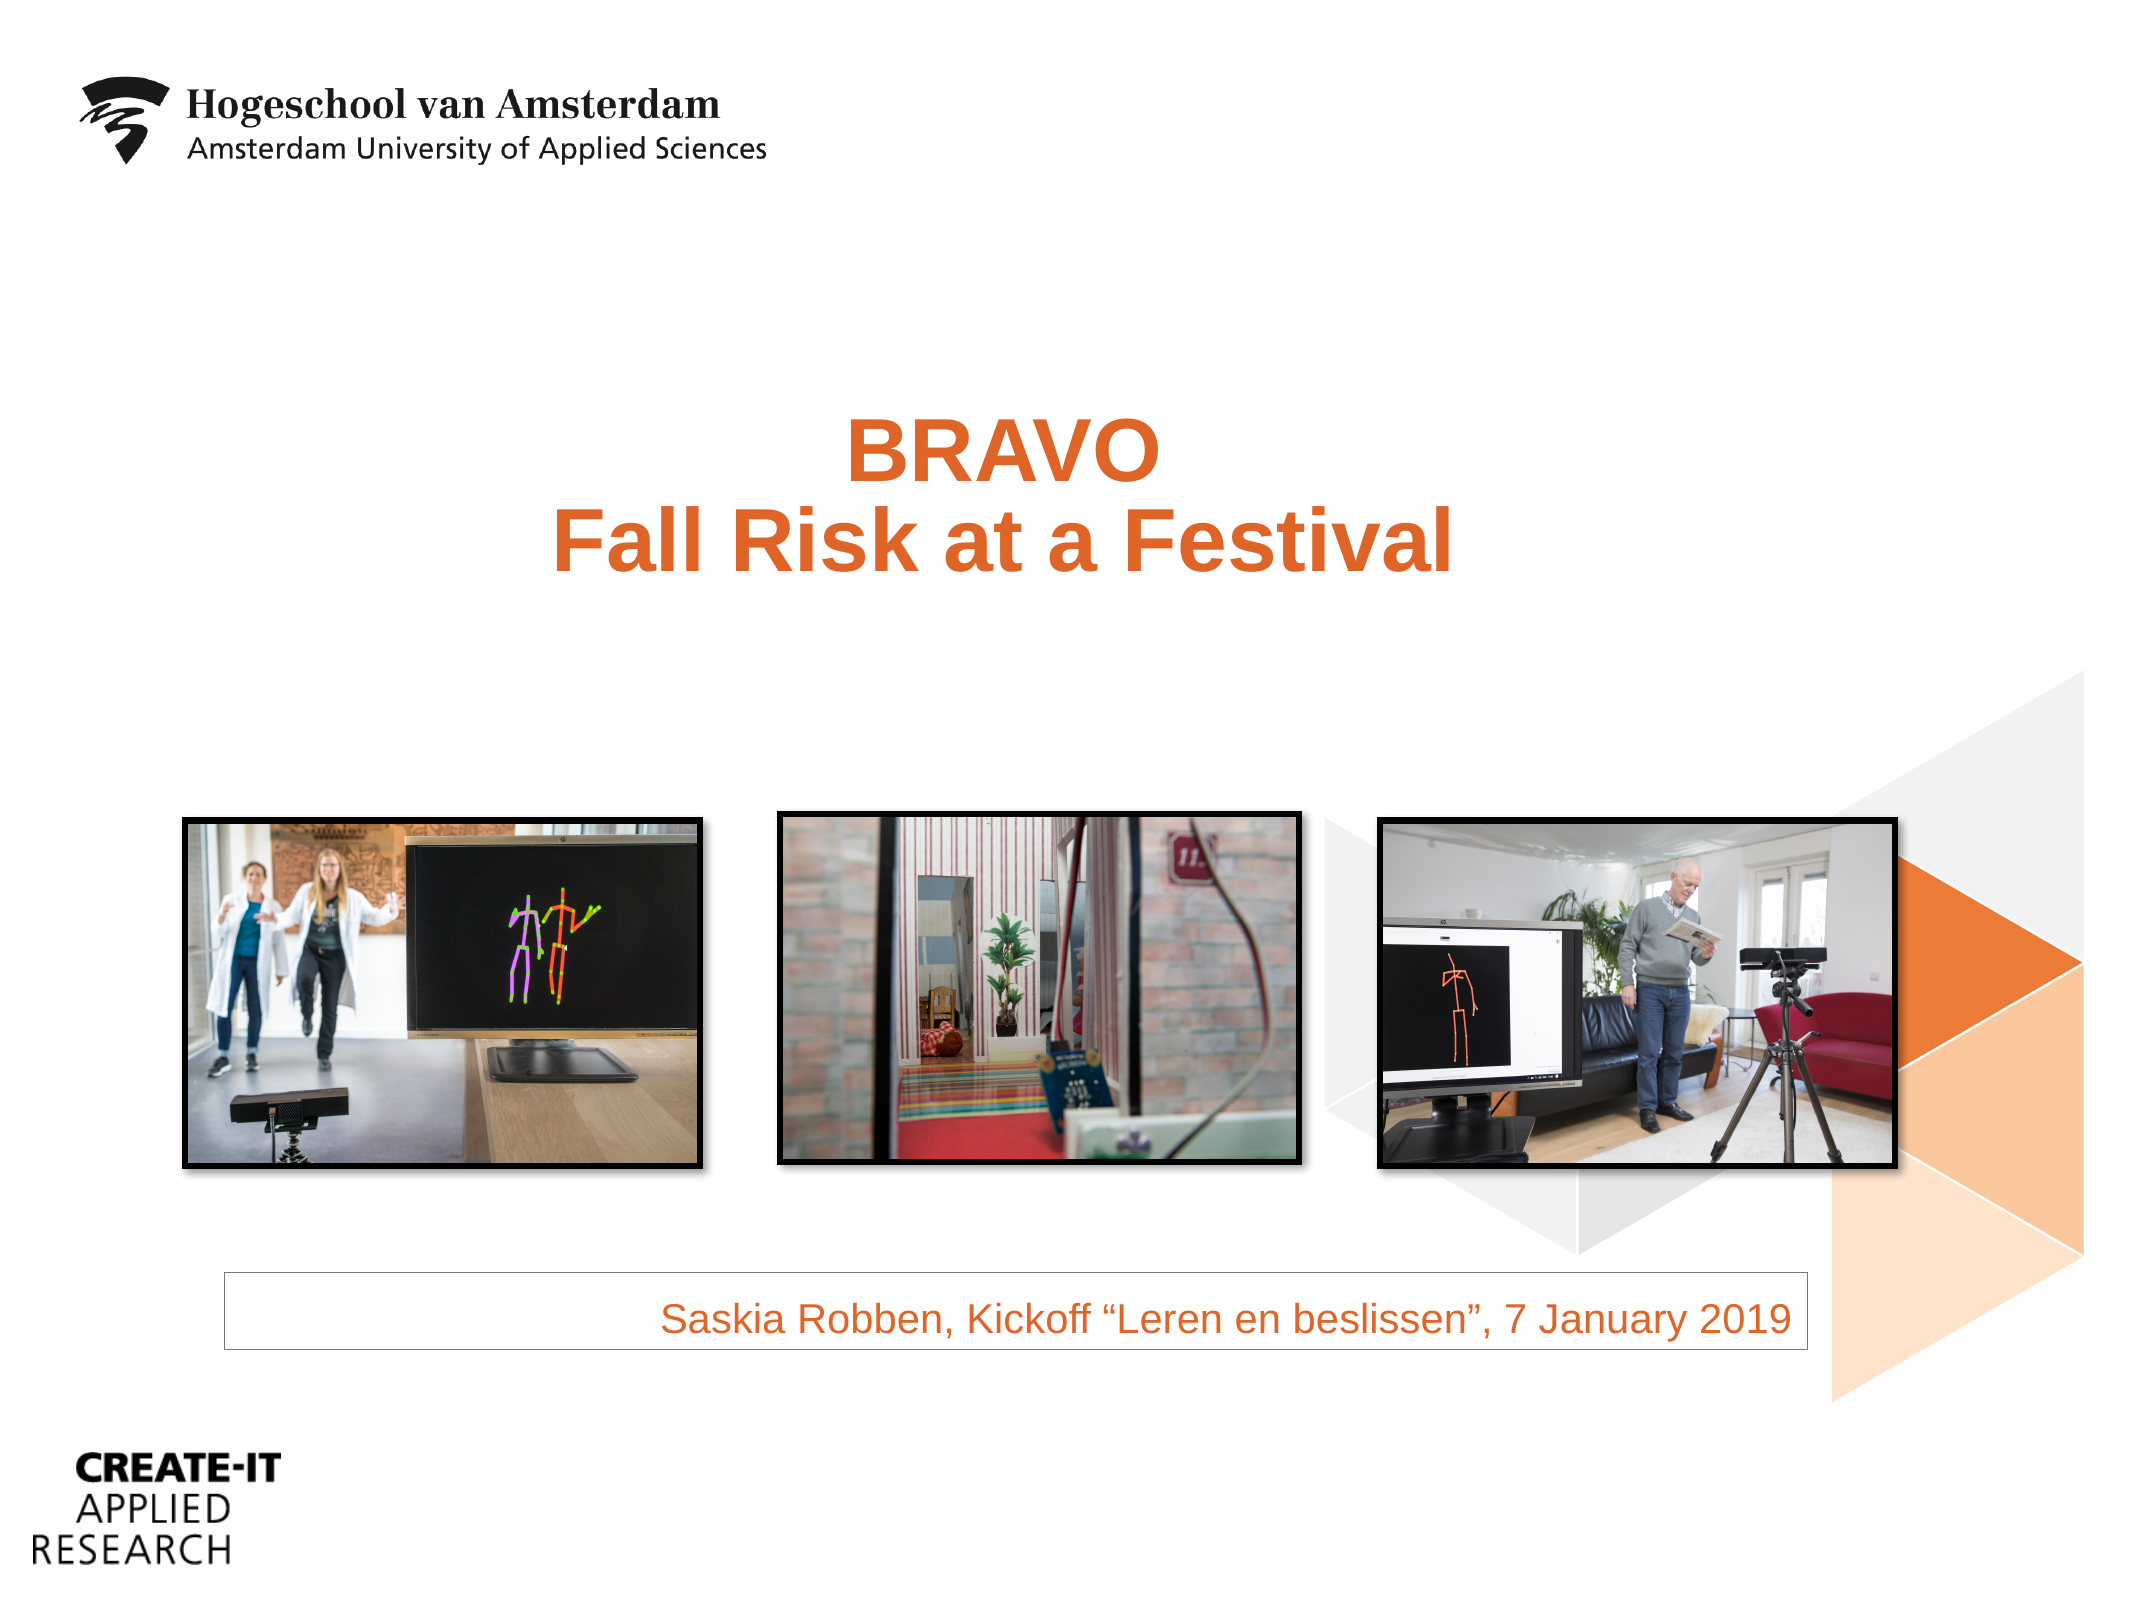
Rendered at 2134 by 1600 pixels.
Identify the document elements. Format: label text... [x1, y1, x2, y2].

text_box BRAVO Fall Risk at a Festival [551, 410, 1456, 680]
text_box Saskia Robben, Kickoff “Leren en beslissen”, 7 January 2019 [224, 1272, 1808, 1350]
picture [0, 0, 2134, 1600]
